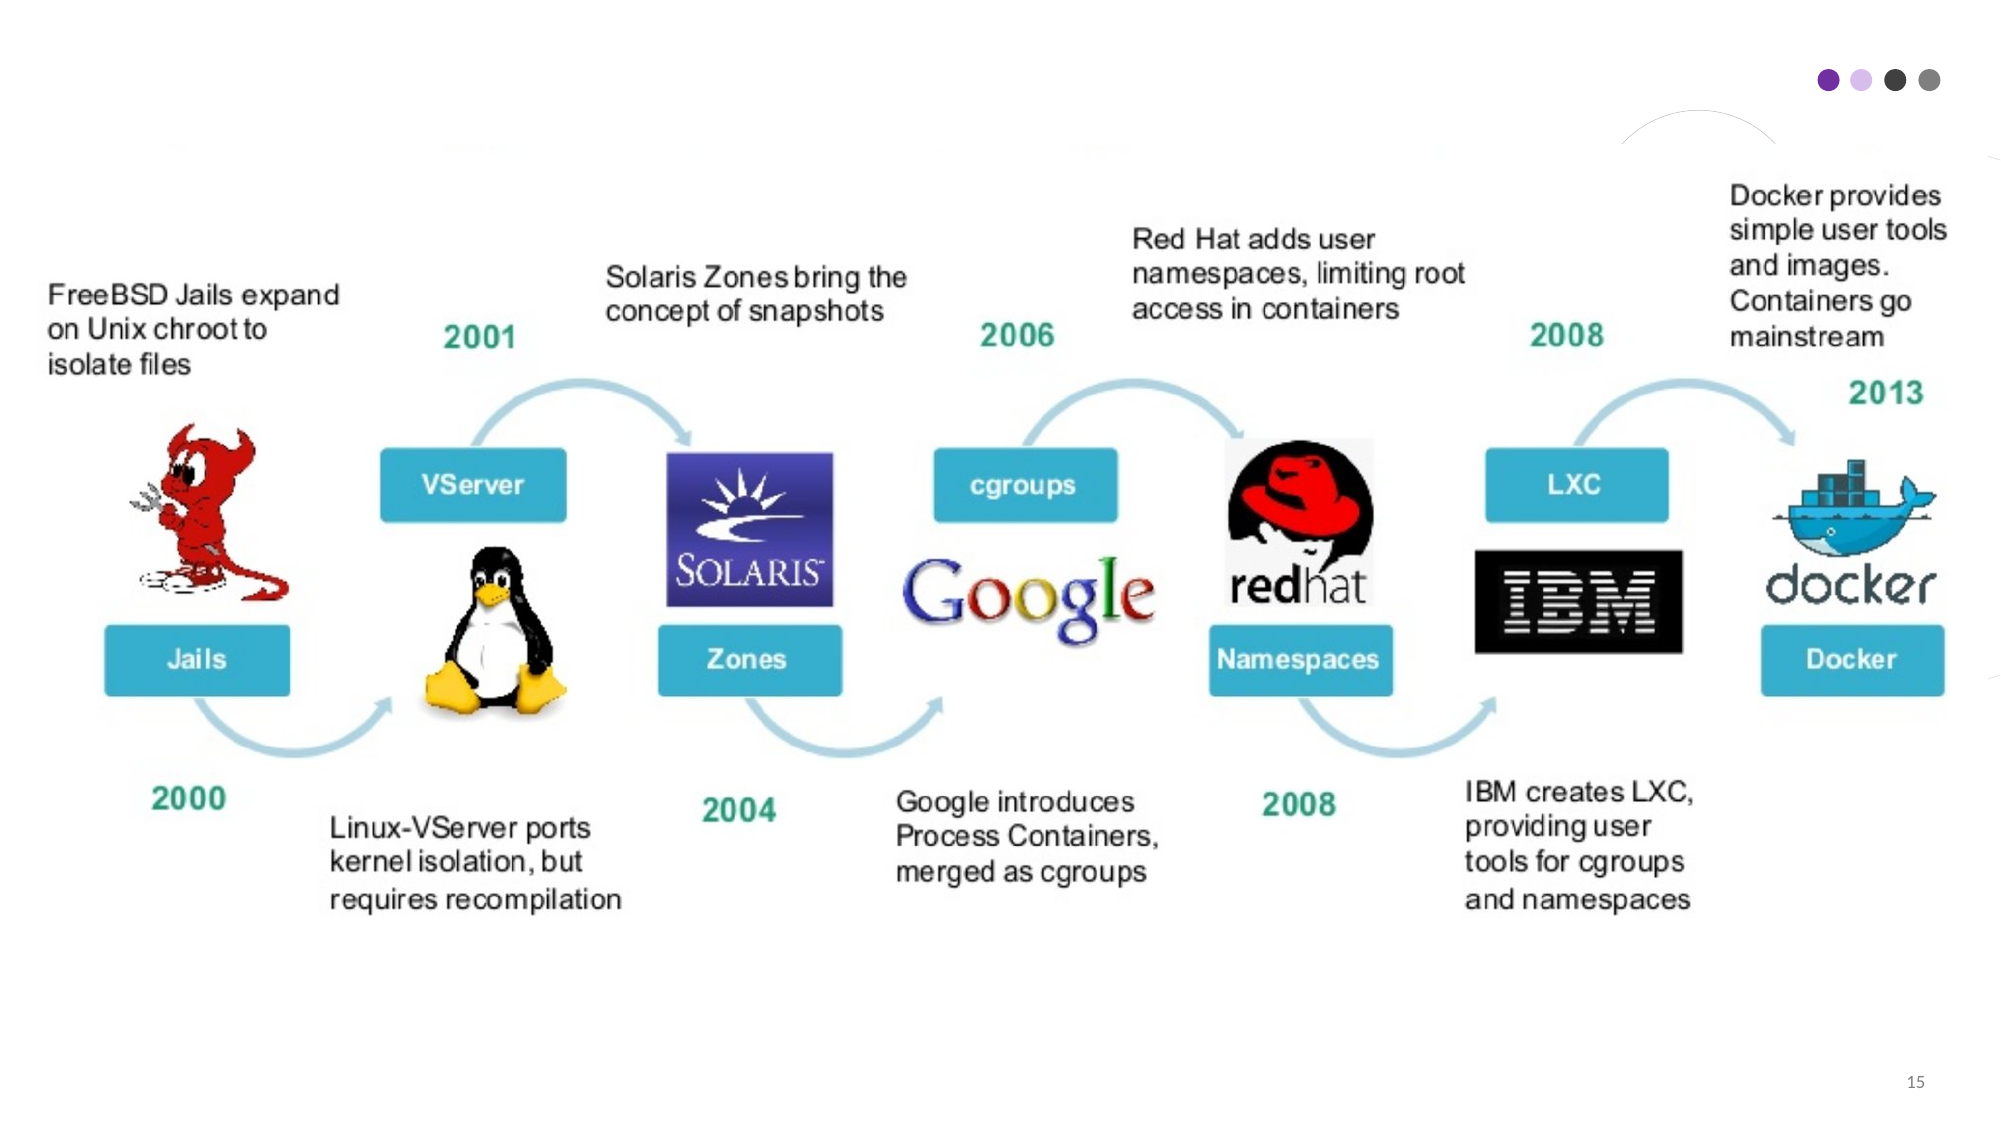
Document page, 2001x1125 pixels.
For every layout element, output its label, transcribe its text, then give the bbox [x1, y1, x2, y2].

picture [11, 144, 1988, 947]
slide_number 15 [1490, 1060, 1941, 1102]
